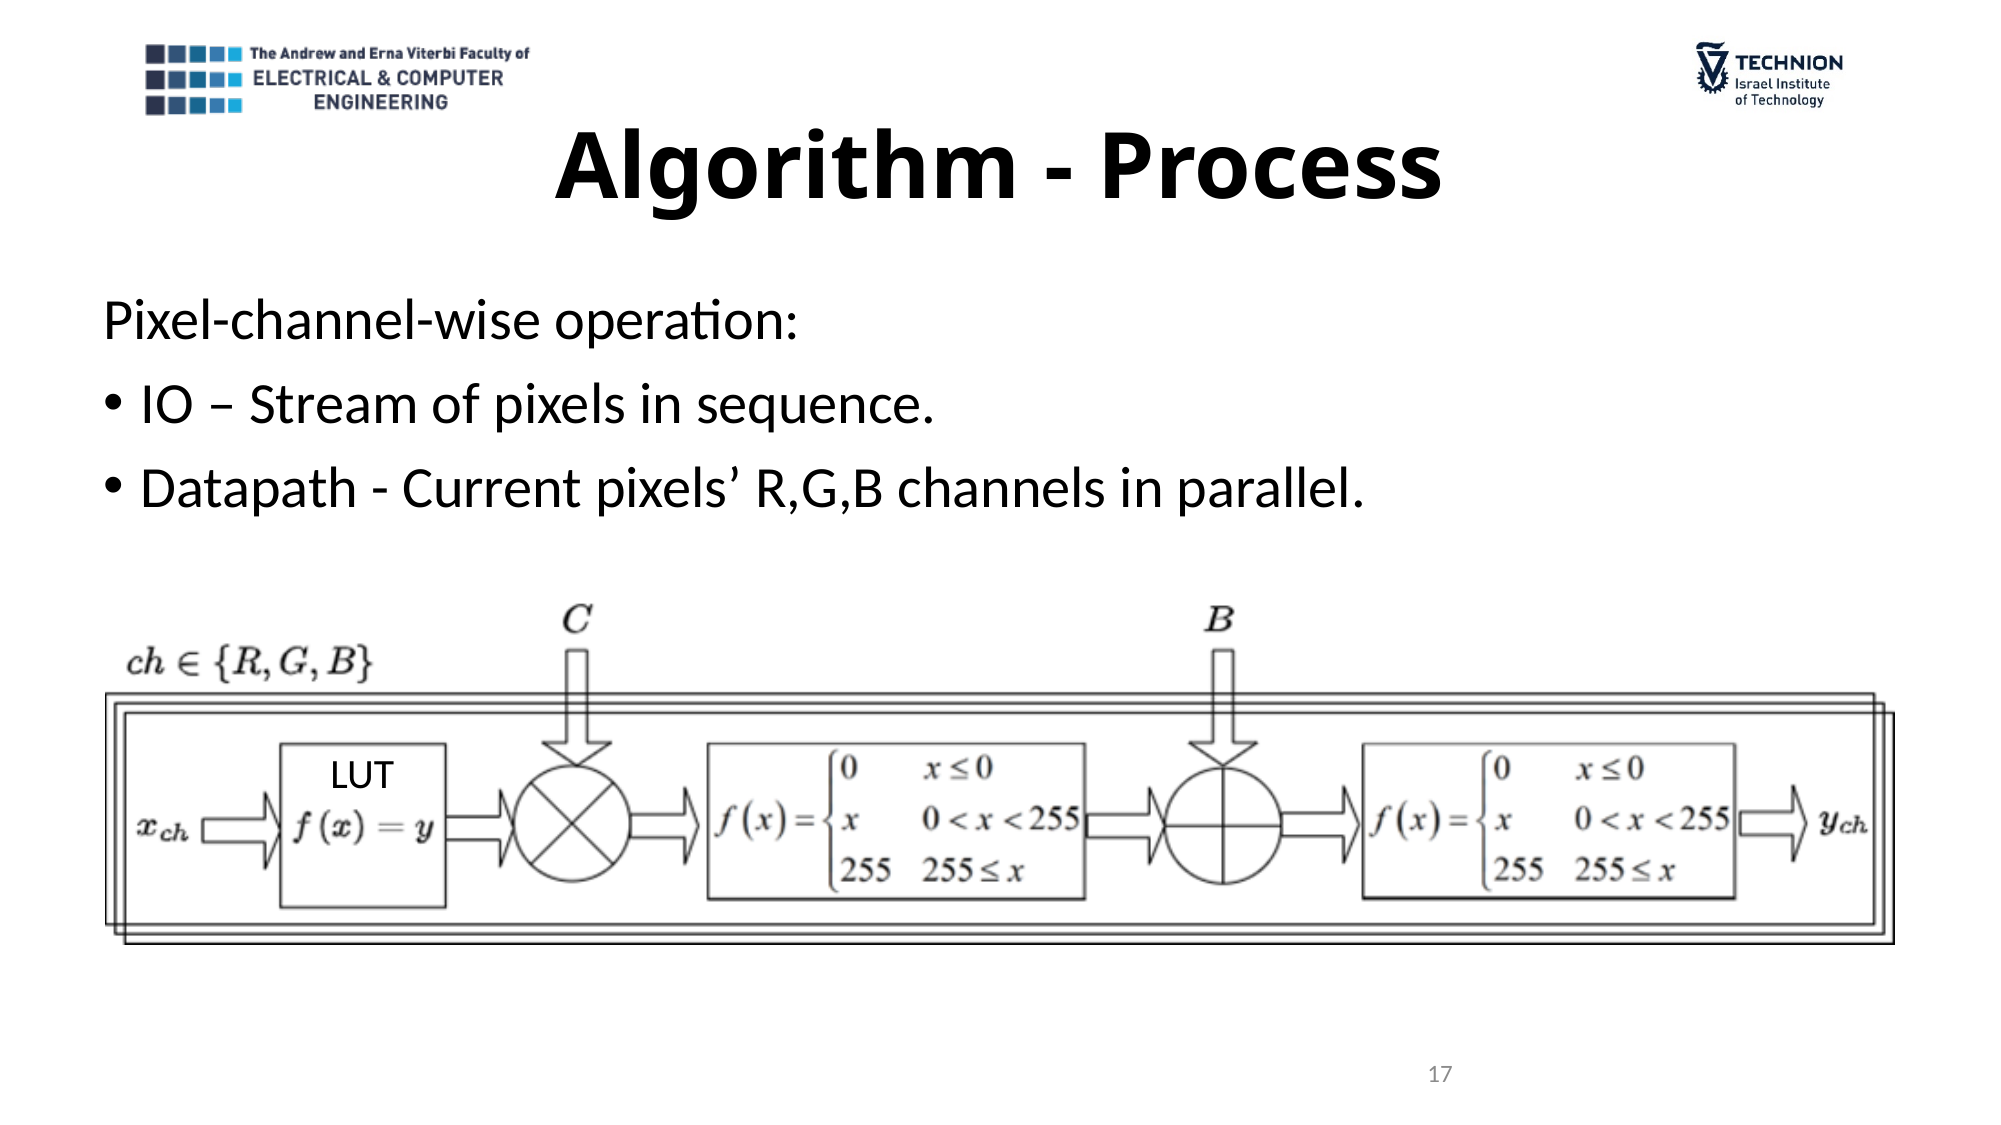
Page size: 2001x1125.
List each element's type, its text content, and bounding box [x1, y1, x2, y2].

picture [143, 43, 537, 117]
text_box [105, 570, 1895, 945]
slide_number 17 [1412, 1042, 1863, 1103]
picture [1681, 25, 1857, 124]
title Algorithm - Process [137, 59, 1863, 278]
text_box Pixel-channel-wise operation: IO – Stream of pixels in sequence. Datapath - Current pixels’ R,G,B channels in parallel. [88, 281, 1813, 563]
